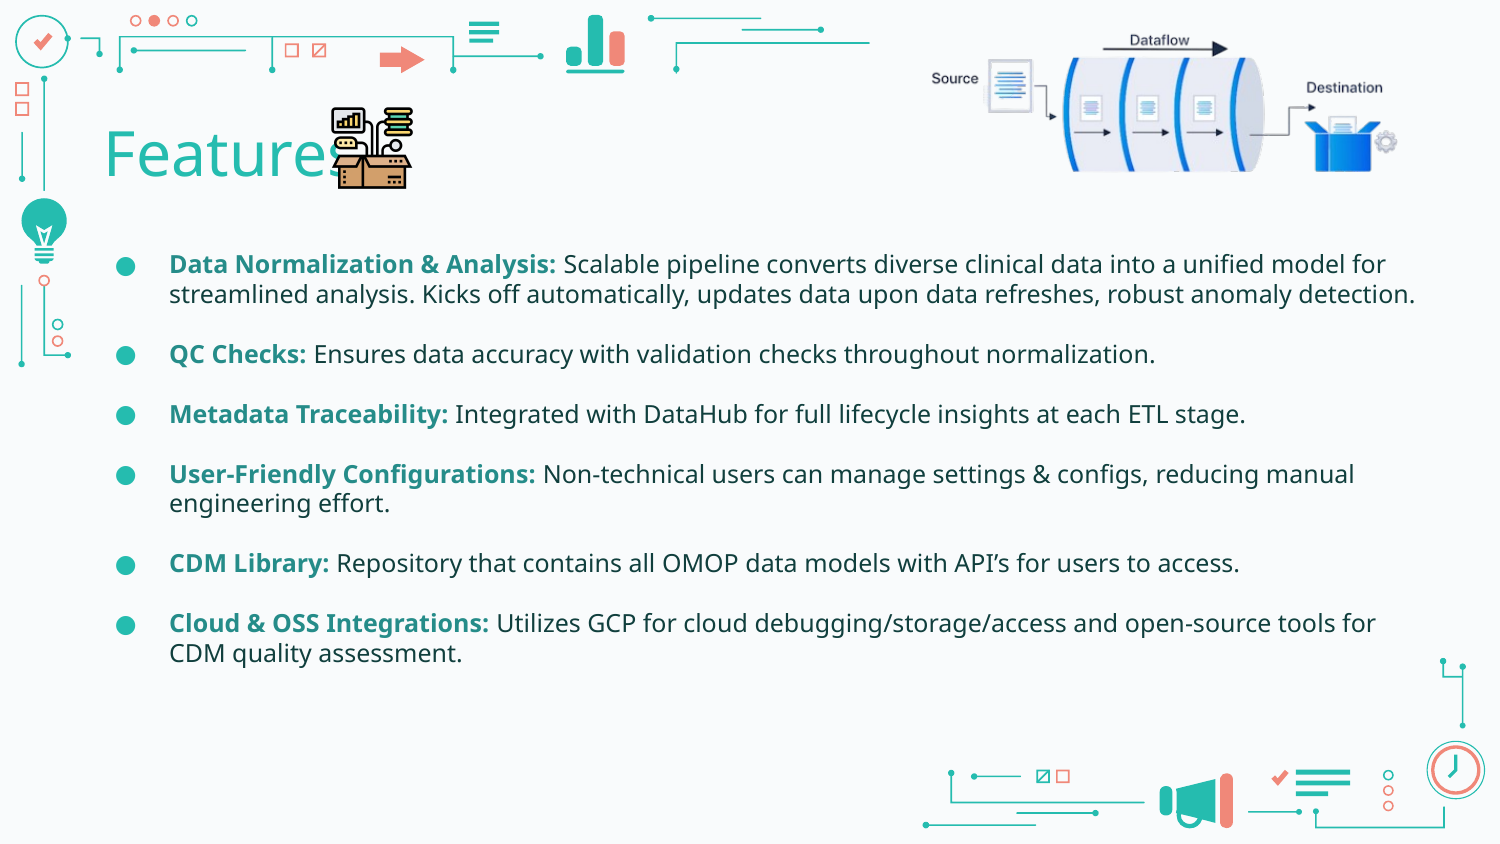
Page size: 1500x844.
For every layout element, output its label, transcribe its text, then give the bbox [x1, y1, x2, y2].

title Features [88, 99, 878, 197]
subtitle Data Normalization & Analysis: Scalable pipeline converts diverse clinical data into a unified model for streamlined analysis. Kicks off automatically, updates data upon data refreshes, robust anomaly detection. QC Checks: Ensures data accuracy with validation checks throughout normalization. Metadata Traceability: Integrated with DataHub for full lifecycle insights at each ETL stage. User-Friendly Configurations: Non-technical users can manage settings & configs, reducing manual engineering effort. CDM Library: Repository that contains all OMOP data models with API’s for users to access. Cloud & OSS Integrations: Utilizes GCP for cloud debugging/storage/access and open-source tools for CDM quality assessment. [79, 233, 1436, 768]
picture [330, 105, 415, 190]
picture [883, 16, 1422, 197]
